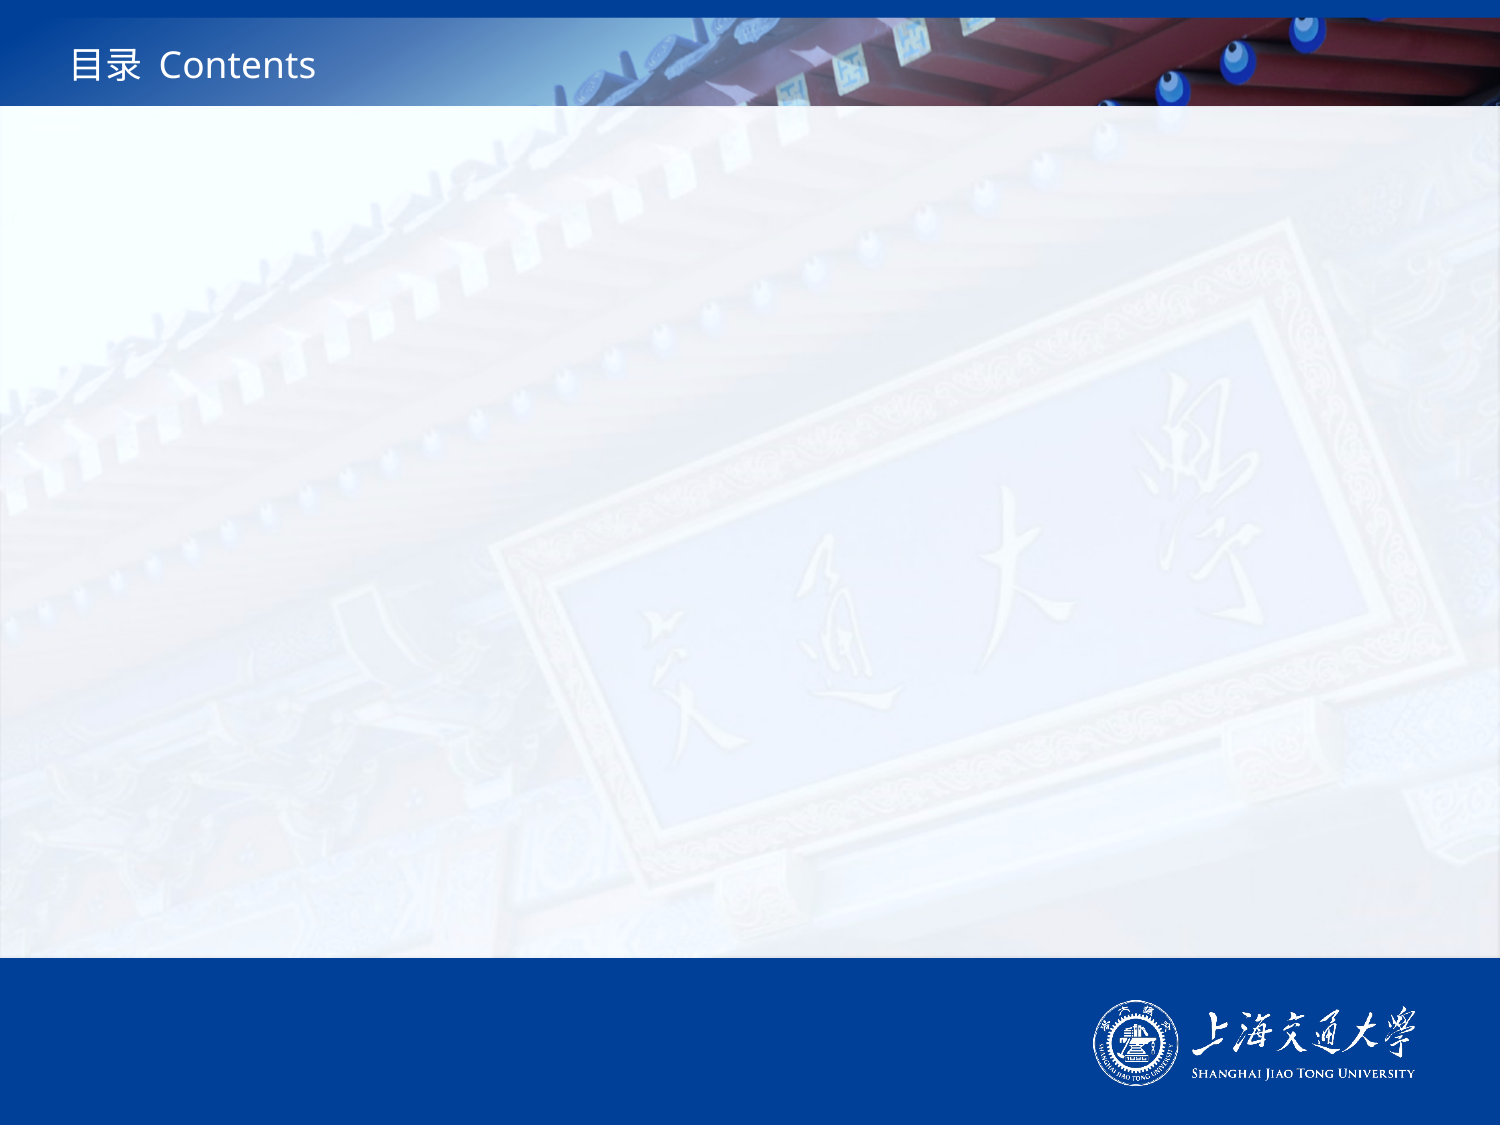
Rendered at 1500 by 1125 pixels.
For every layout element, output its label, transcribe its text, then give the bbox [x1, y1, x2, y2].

picture [0, 18, 1500, 958]
title 目录 Contents [53, 38, 1116, 94]
picture [1093, 1000, 1415, 1086]
